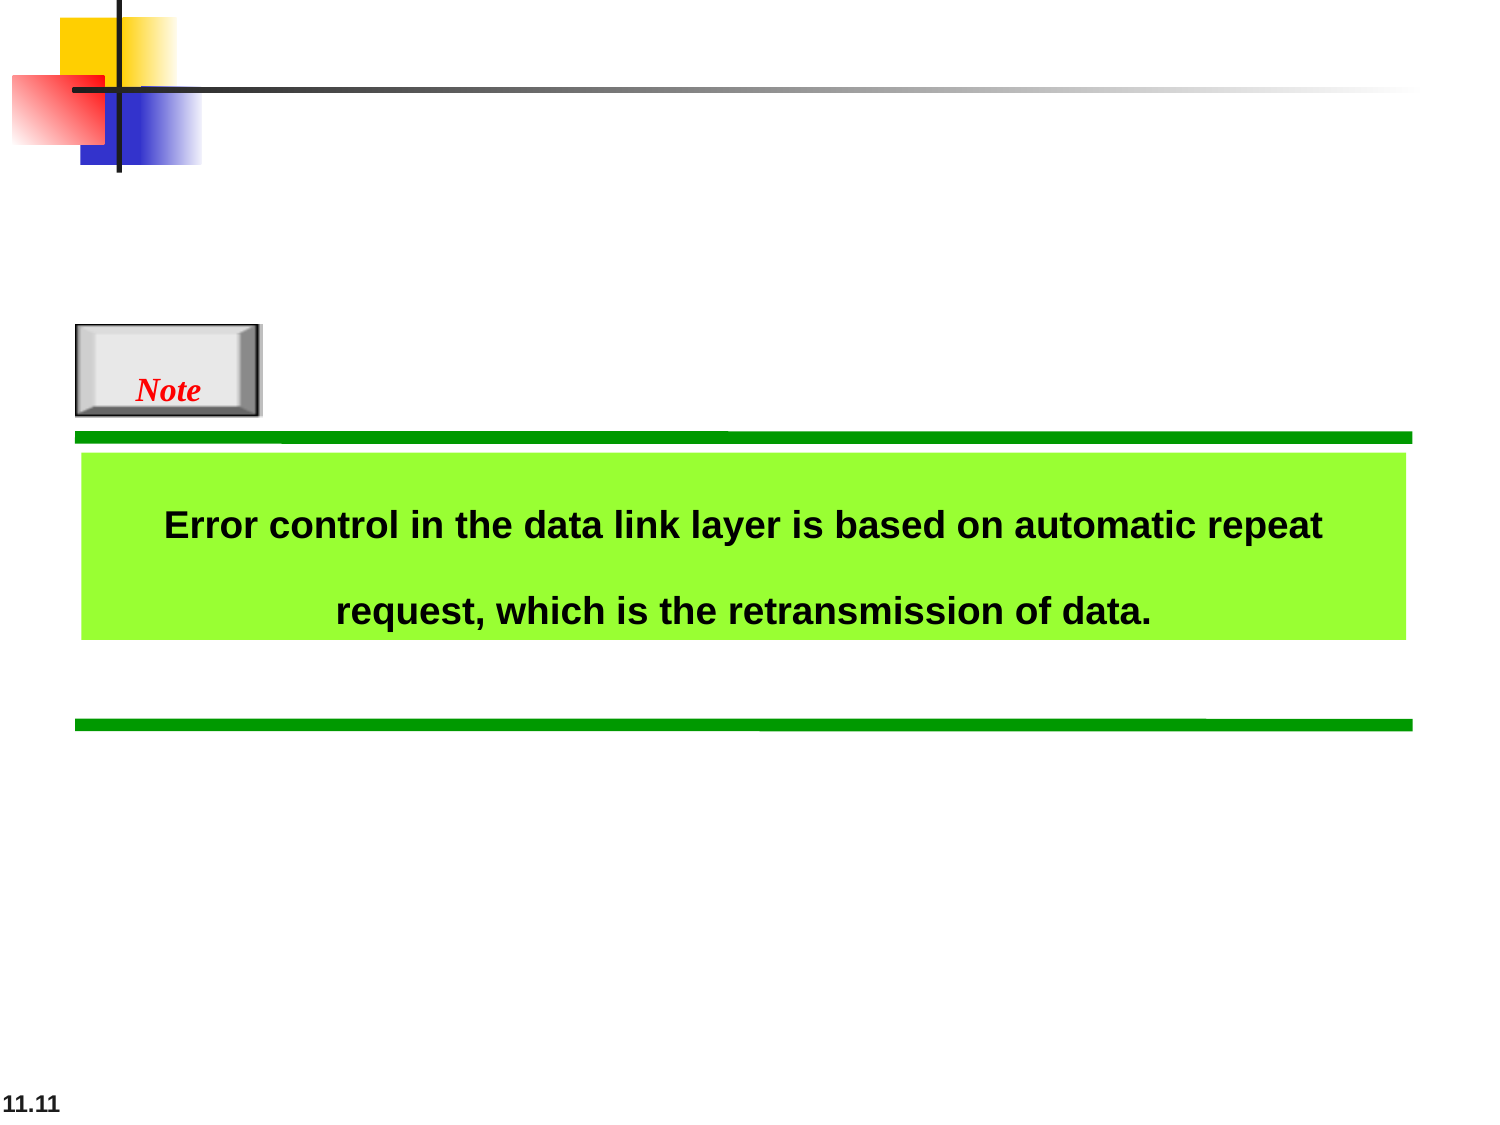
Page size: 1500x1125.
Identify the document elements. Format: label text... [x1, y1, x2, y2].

text_box [12, 75, 105, 145]
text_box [74, 324, 263, 419]
text_box [122, 17, 177, 86]
text_box [60, 17, 116, 86]
text_box [122, 93, 141, 165]
text_box [116, 93, 122, 173]
text_box [141, 93, 202, 165]
slide_number 11.11 [0, 1049, 301, 1125]
text_box Error control in the data link layer is based on automatic repeat request, which is the retransmission of data. [81, 452, 1407, 640]
text_box [116, 0, 122, 87]
text_box [72, 87, 1423, 93]
text_box [80, 93, 116, 165]
